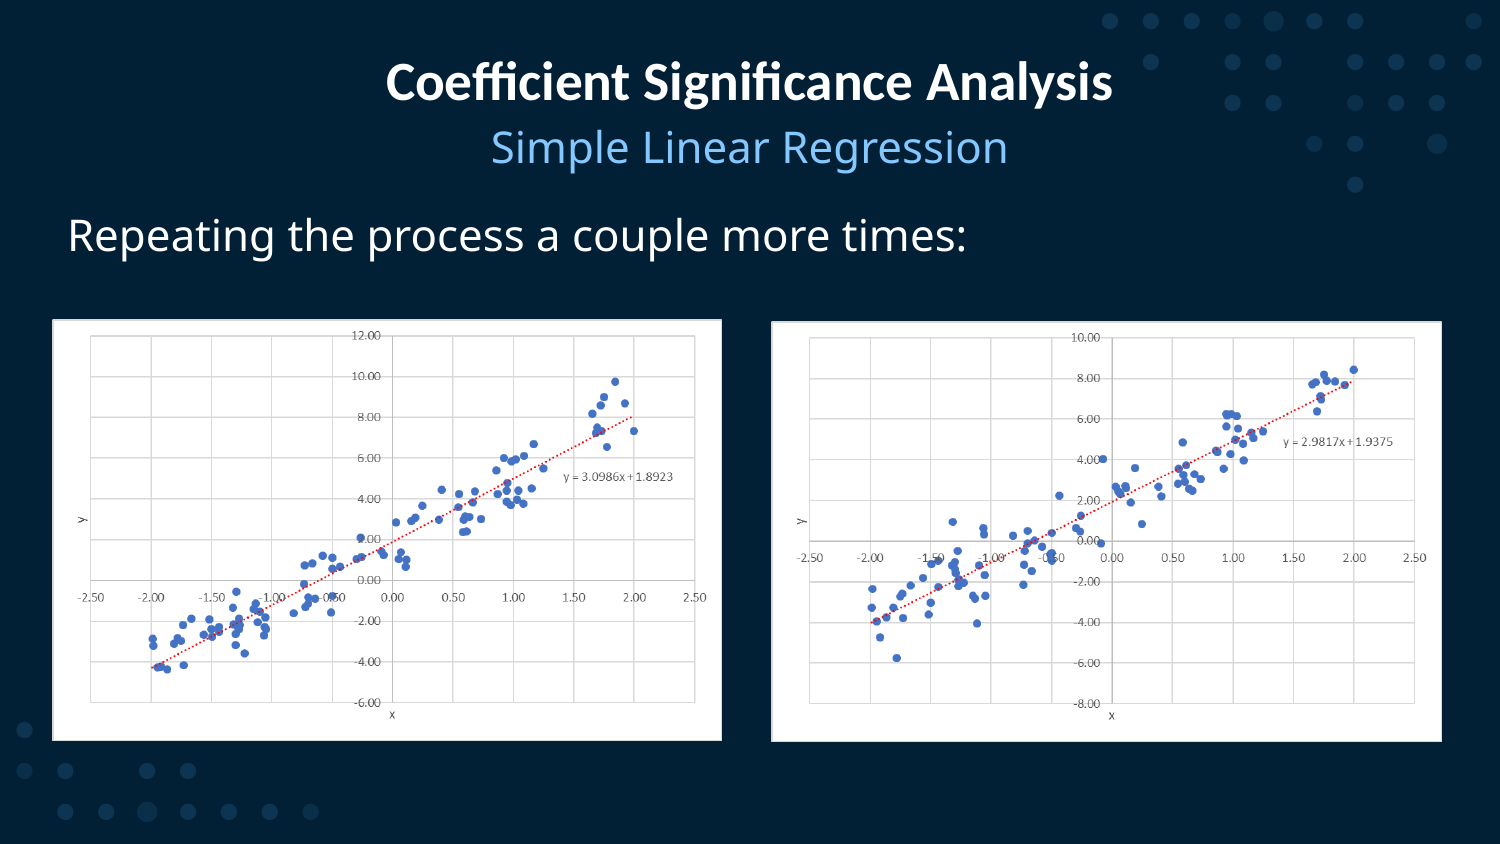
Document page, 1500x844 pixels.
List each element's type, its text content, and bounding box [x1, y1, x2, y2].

list Repeating the process a couple more times: [52, 208, 1346, 284]
picture [771, 321, 1442, 742]
picture [52, 319, 722, 741]
list Simple Linear Regression [103, 120, 1397, 196]
title Coefficient Significance Analysis [103, 44, 1397, 120]
